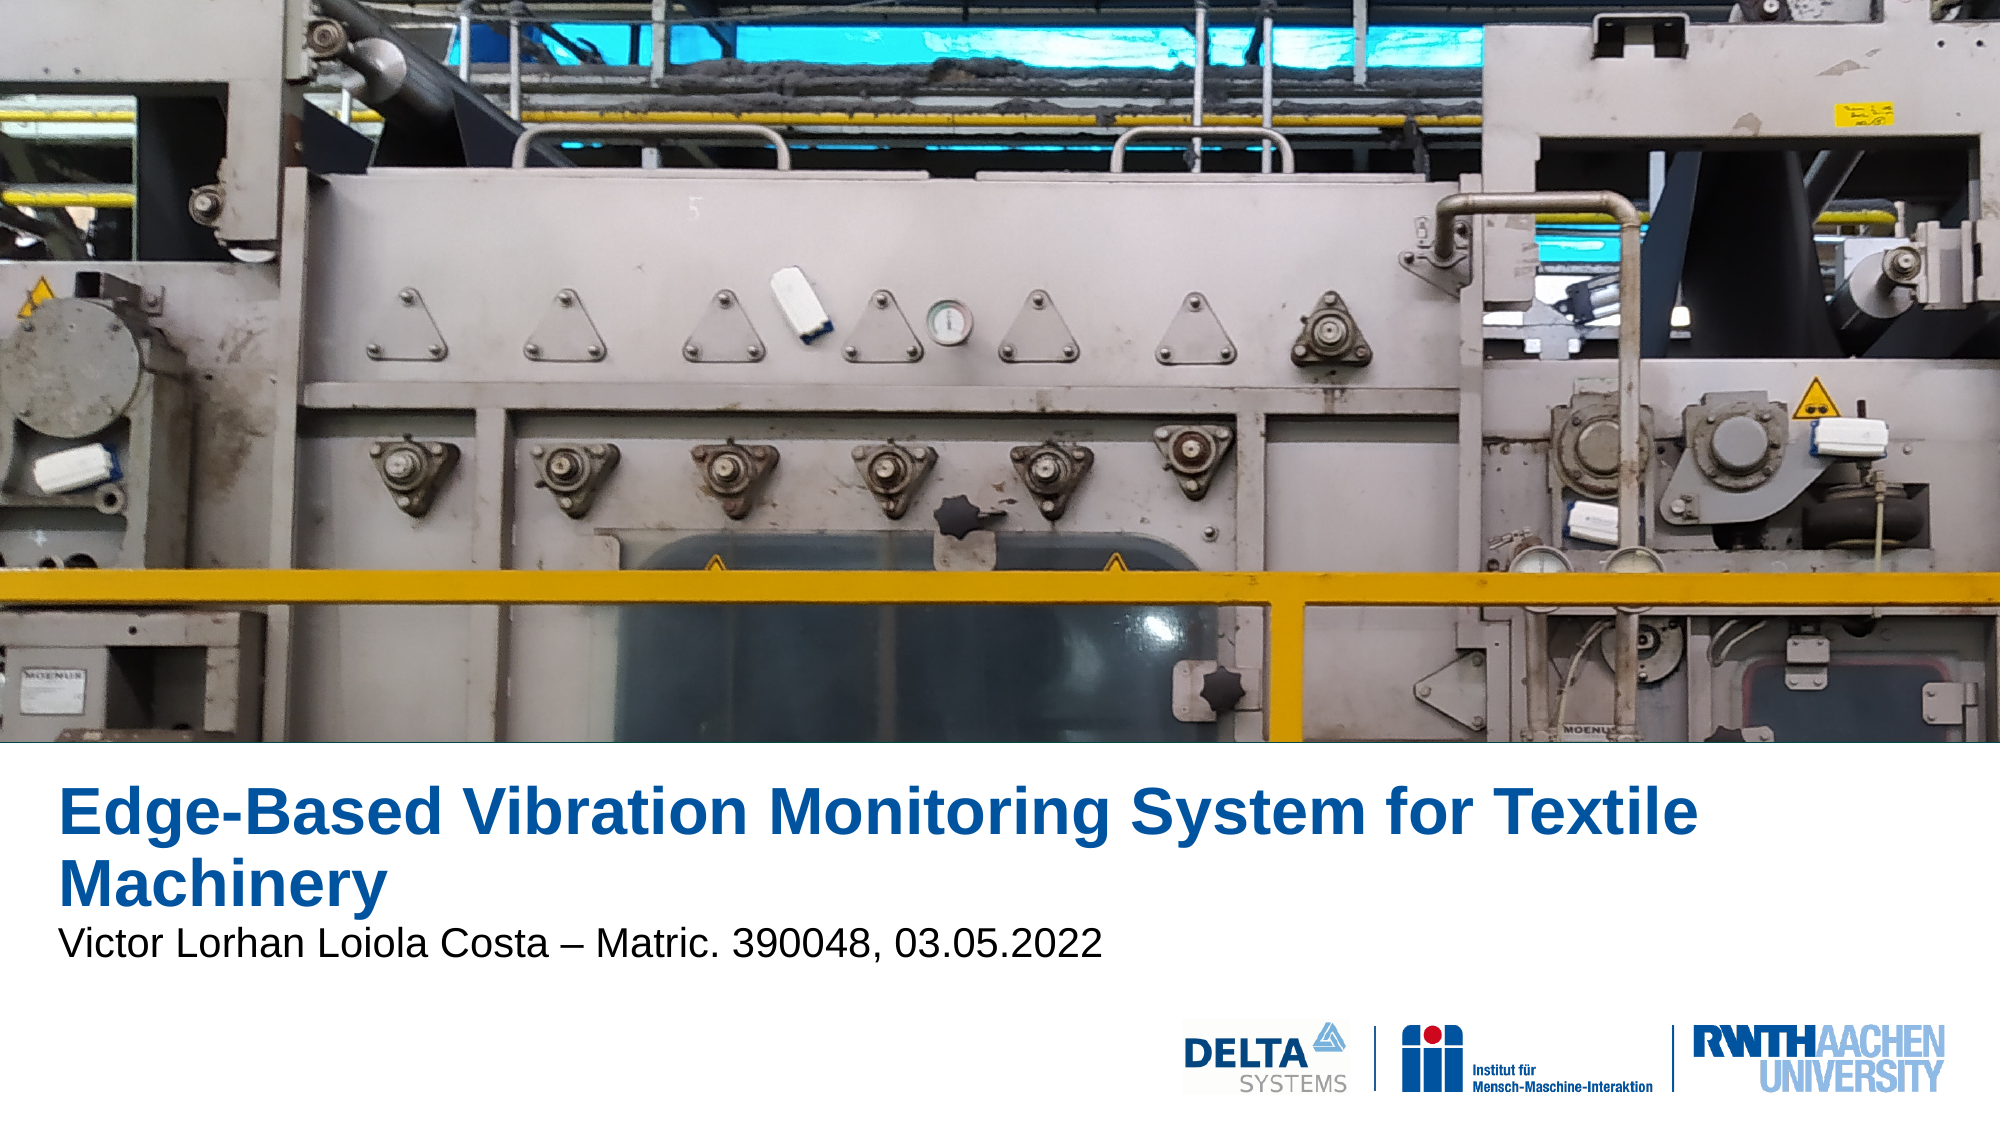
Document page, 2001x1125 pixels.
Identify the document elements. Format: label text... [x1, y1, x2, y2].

picture [0, 0, 2000, 742]
title Edge-Based Vibration Monitoring System for Textile Machinery [59, 777, 1943, 866]
subtitle Victor Lorhan Loiola Costa – Matric. 390048, 03.05.2022 [57, 915, 1942, 1049]
picture [1182, 1019, 1350, 1095]
picture [1381, 991, 1965, 1125]
